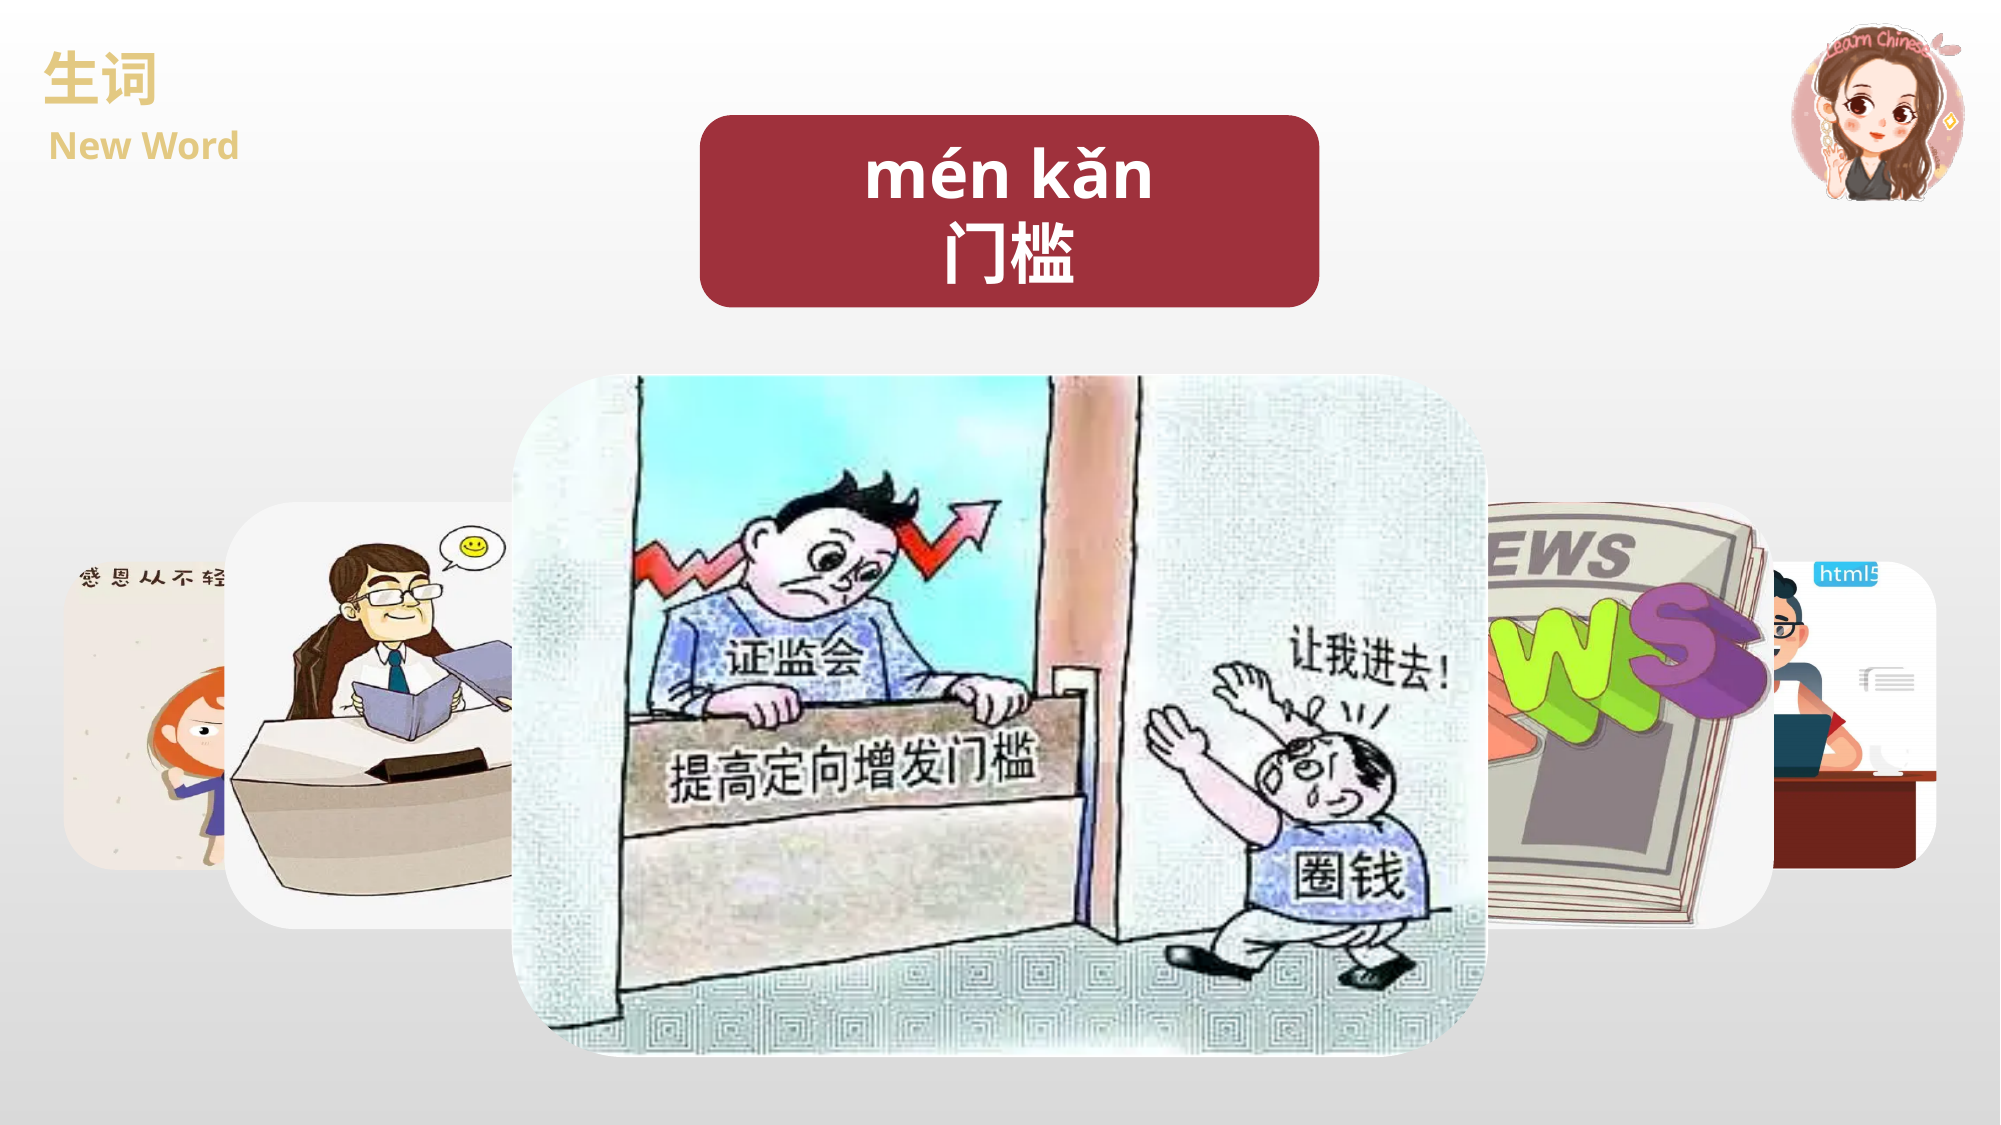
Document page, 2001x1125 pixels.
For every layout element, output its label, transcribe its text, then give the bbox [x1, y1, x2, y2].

text_box New Word [33, 115, 256, 175]
text_box 生词 [27, 35, 174, 120]
picture [1758, 0, 1998, 240]
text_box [699, 115, 1320, 308]
text_box [1490, 501, 1775, 931]
text_box [510, 373, 1490, 1059]
text_box [1774, 560, 1938, 871]
text_box [62, 560, 224, 871]
text_box [223, 501, 510, 931]
